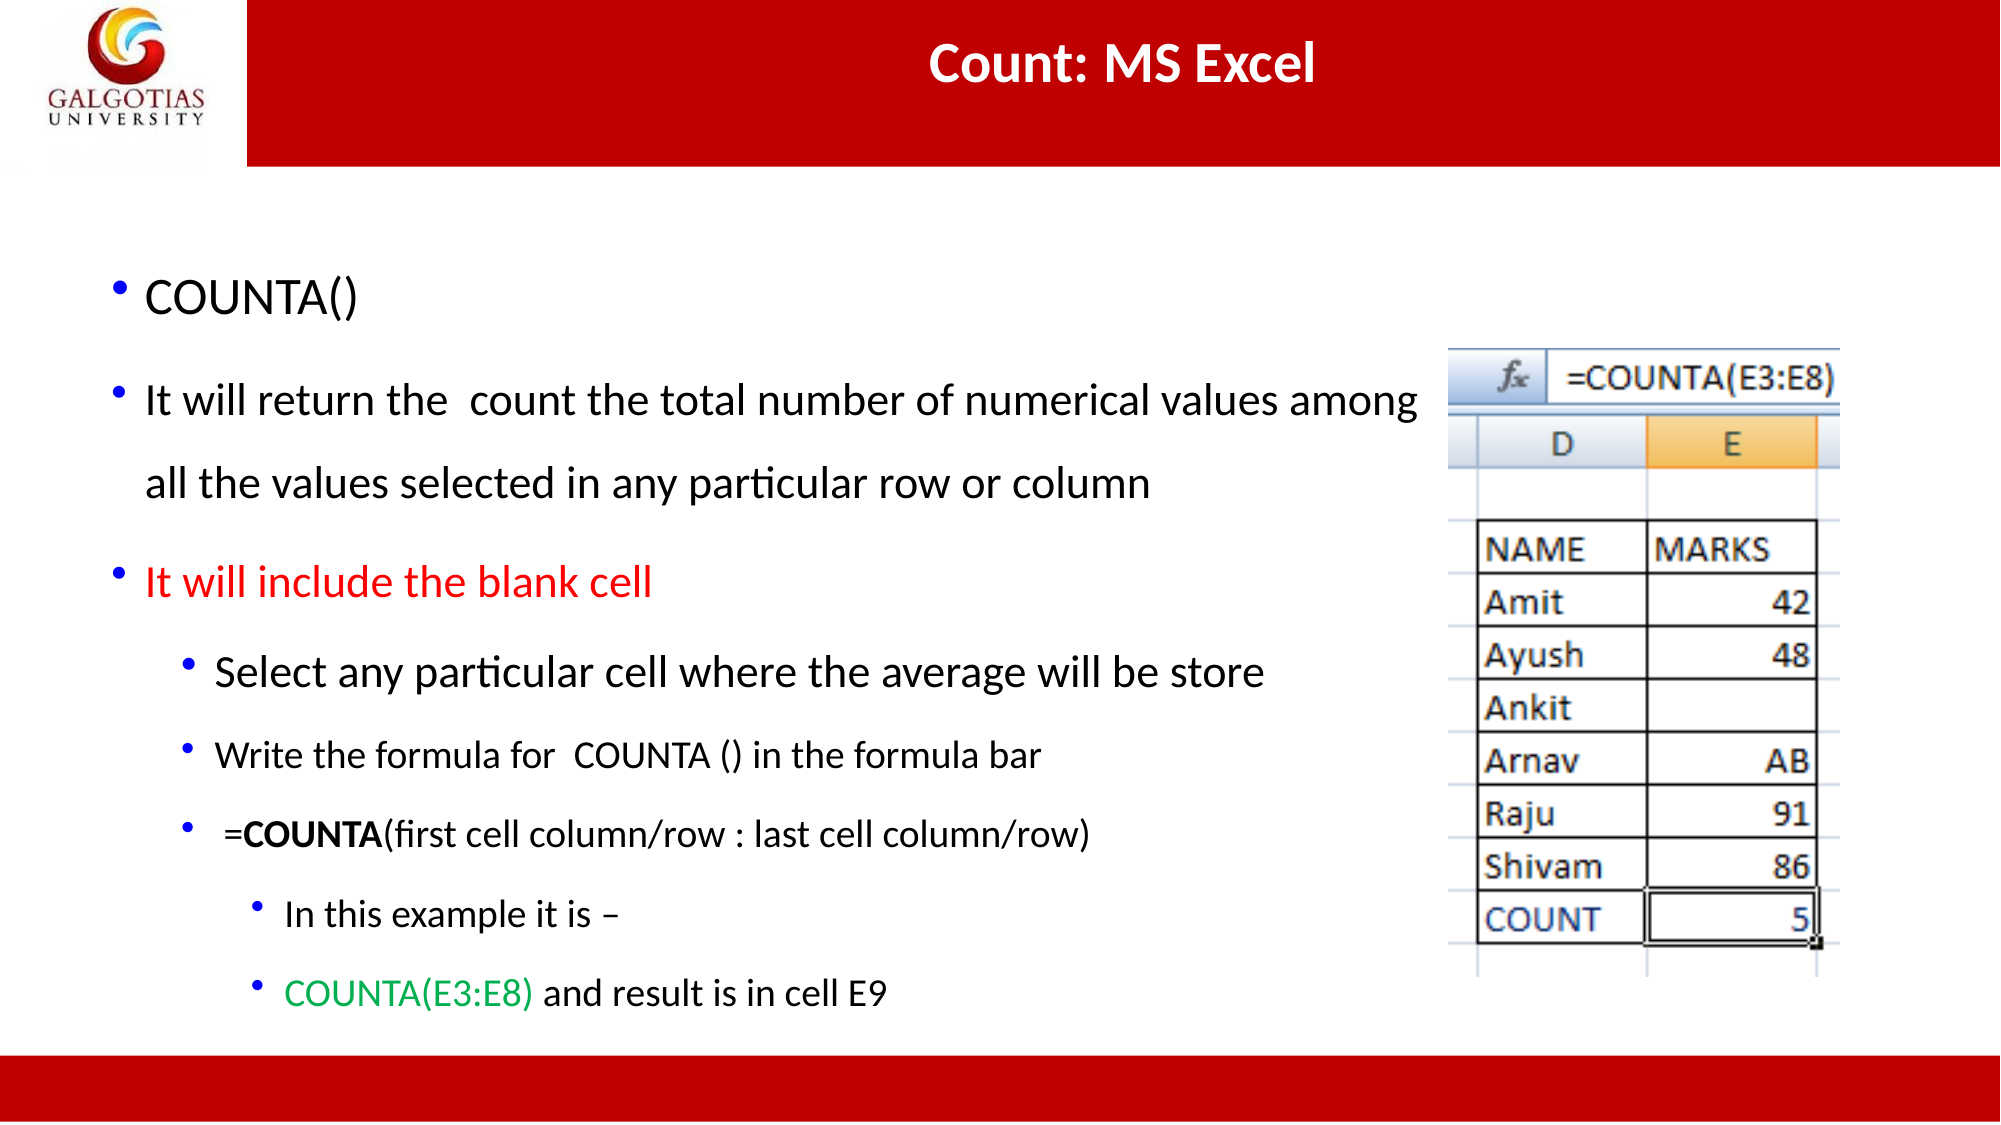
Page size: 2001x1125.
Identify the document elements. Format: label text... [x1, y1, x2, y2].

list COUNTA() It will return the count the total number of numerical values among all the values selected in any particular row or column It will include the blank cell Select any particular cell where the average will be store Write the formula for COUNTA () in the formula bar =COUNTA(first cell column/row : last cell column/row) In this example it is – COUNTA(E3:E8) and result is in cell E9 [94, 223, 1449, 1027]
text_box [0, 1055, 2000, 1122]
text_box Count: MS Excel [247, 0, 2000, 167]
picture [0, 0, 247, 169]
picture [1448, 348, 1840, 977]
